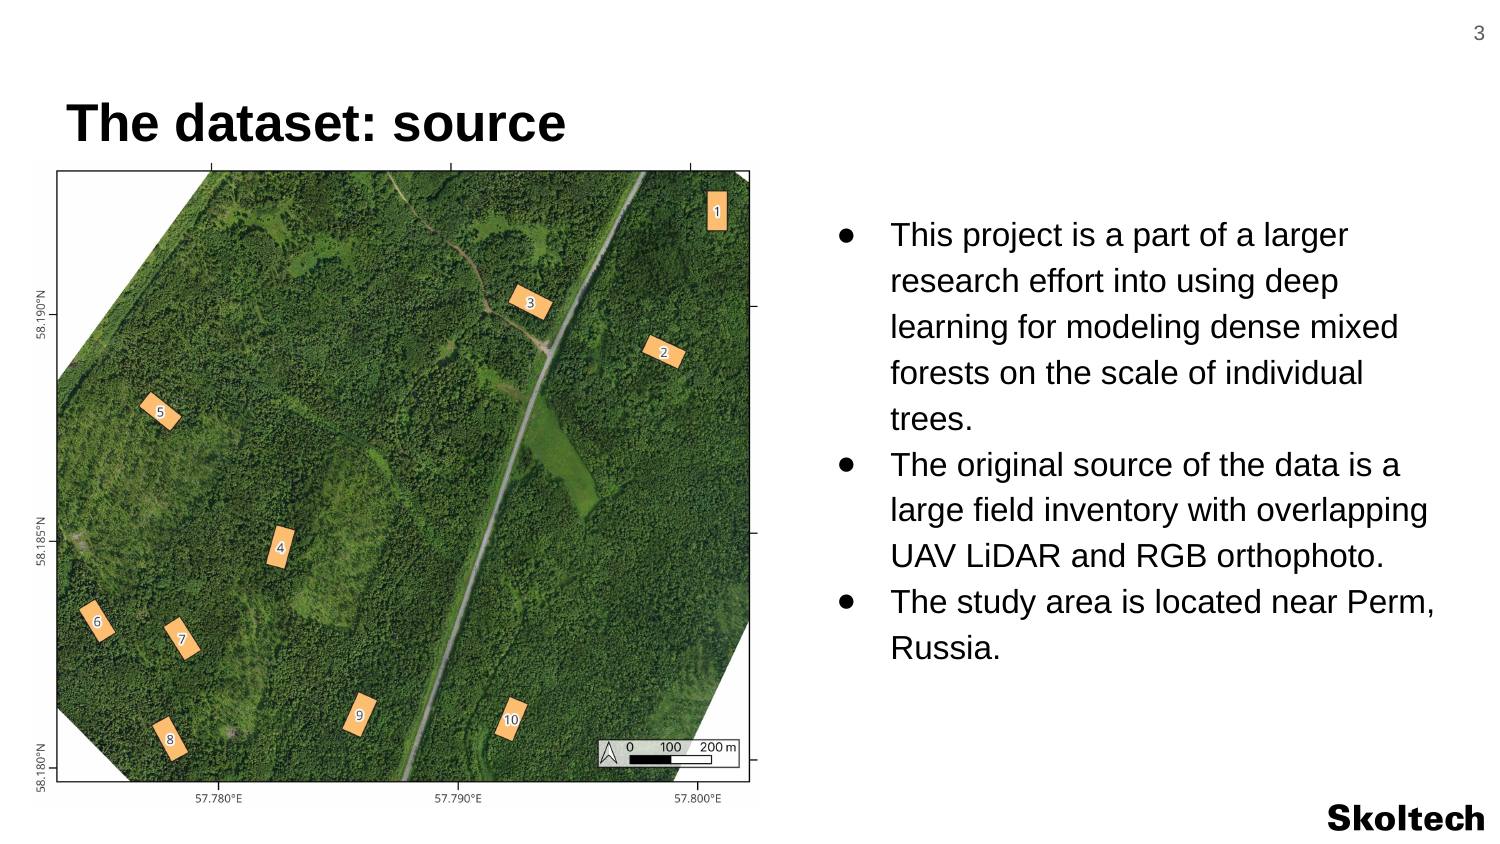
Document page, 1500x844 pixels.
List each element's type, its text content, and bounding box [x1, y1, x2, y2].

picture [32, 159, 760, 806]
picture [1328, 803, 1484, 831]
title The dataset: source [51, 72, 1449, 167]
slide_number ‹#› [1410, 0, 1500, 65]
list This project is a part of a larger research effort into using deep learning for modeling dense mixed forests on the scale of individual trees. The original source of the data is a large field inventory with overlapping UAV LiDAR and RGB orthophoto. The study area is located near Perm, Russia. [800, 192, 1457, 754]
